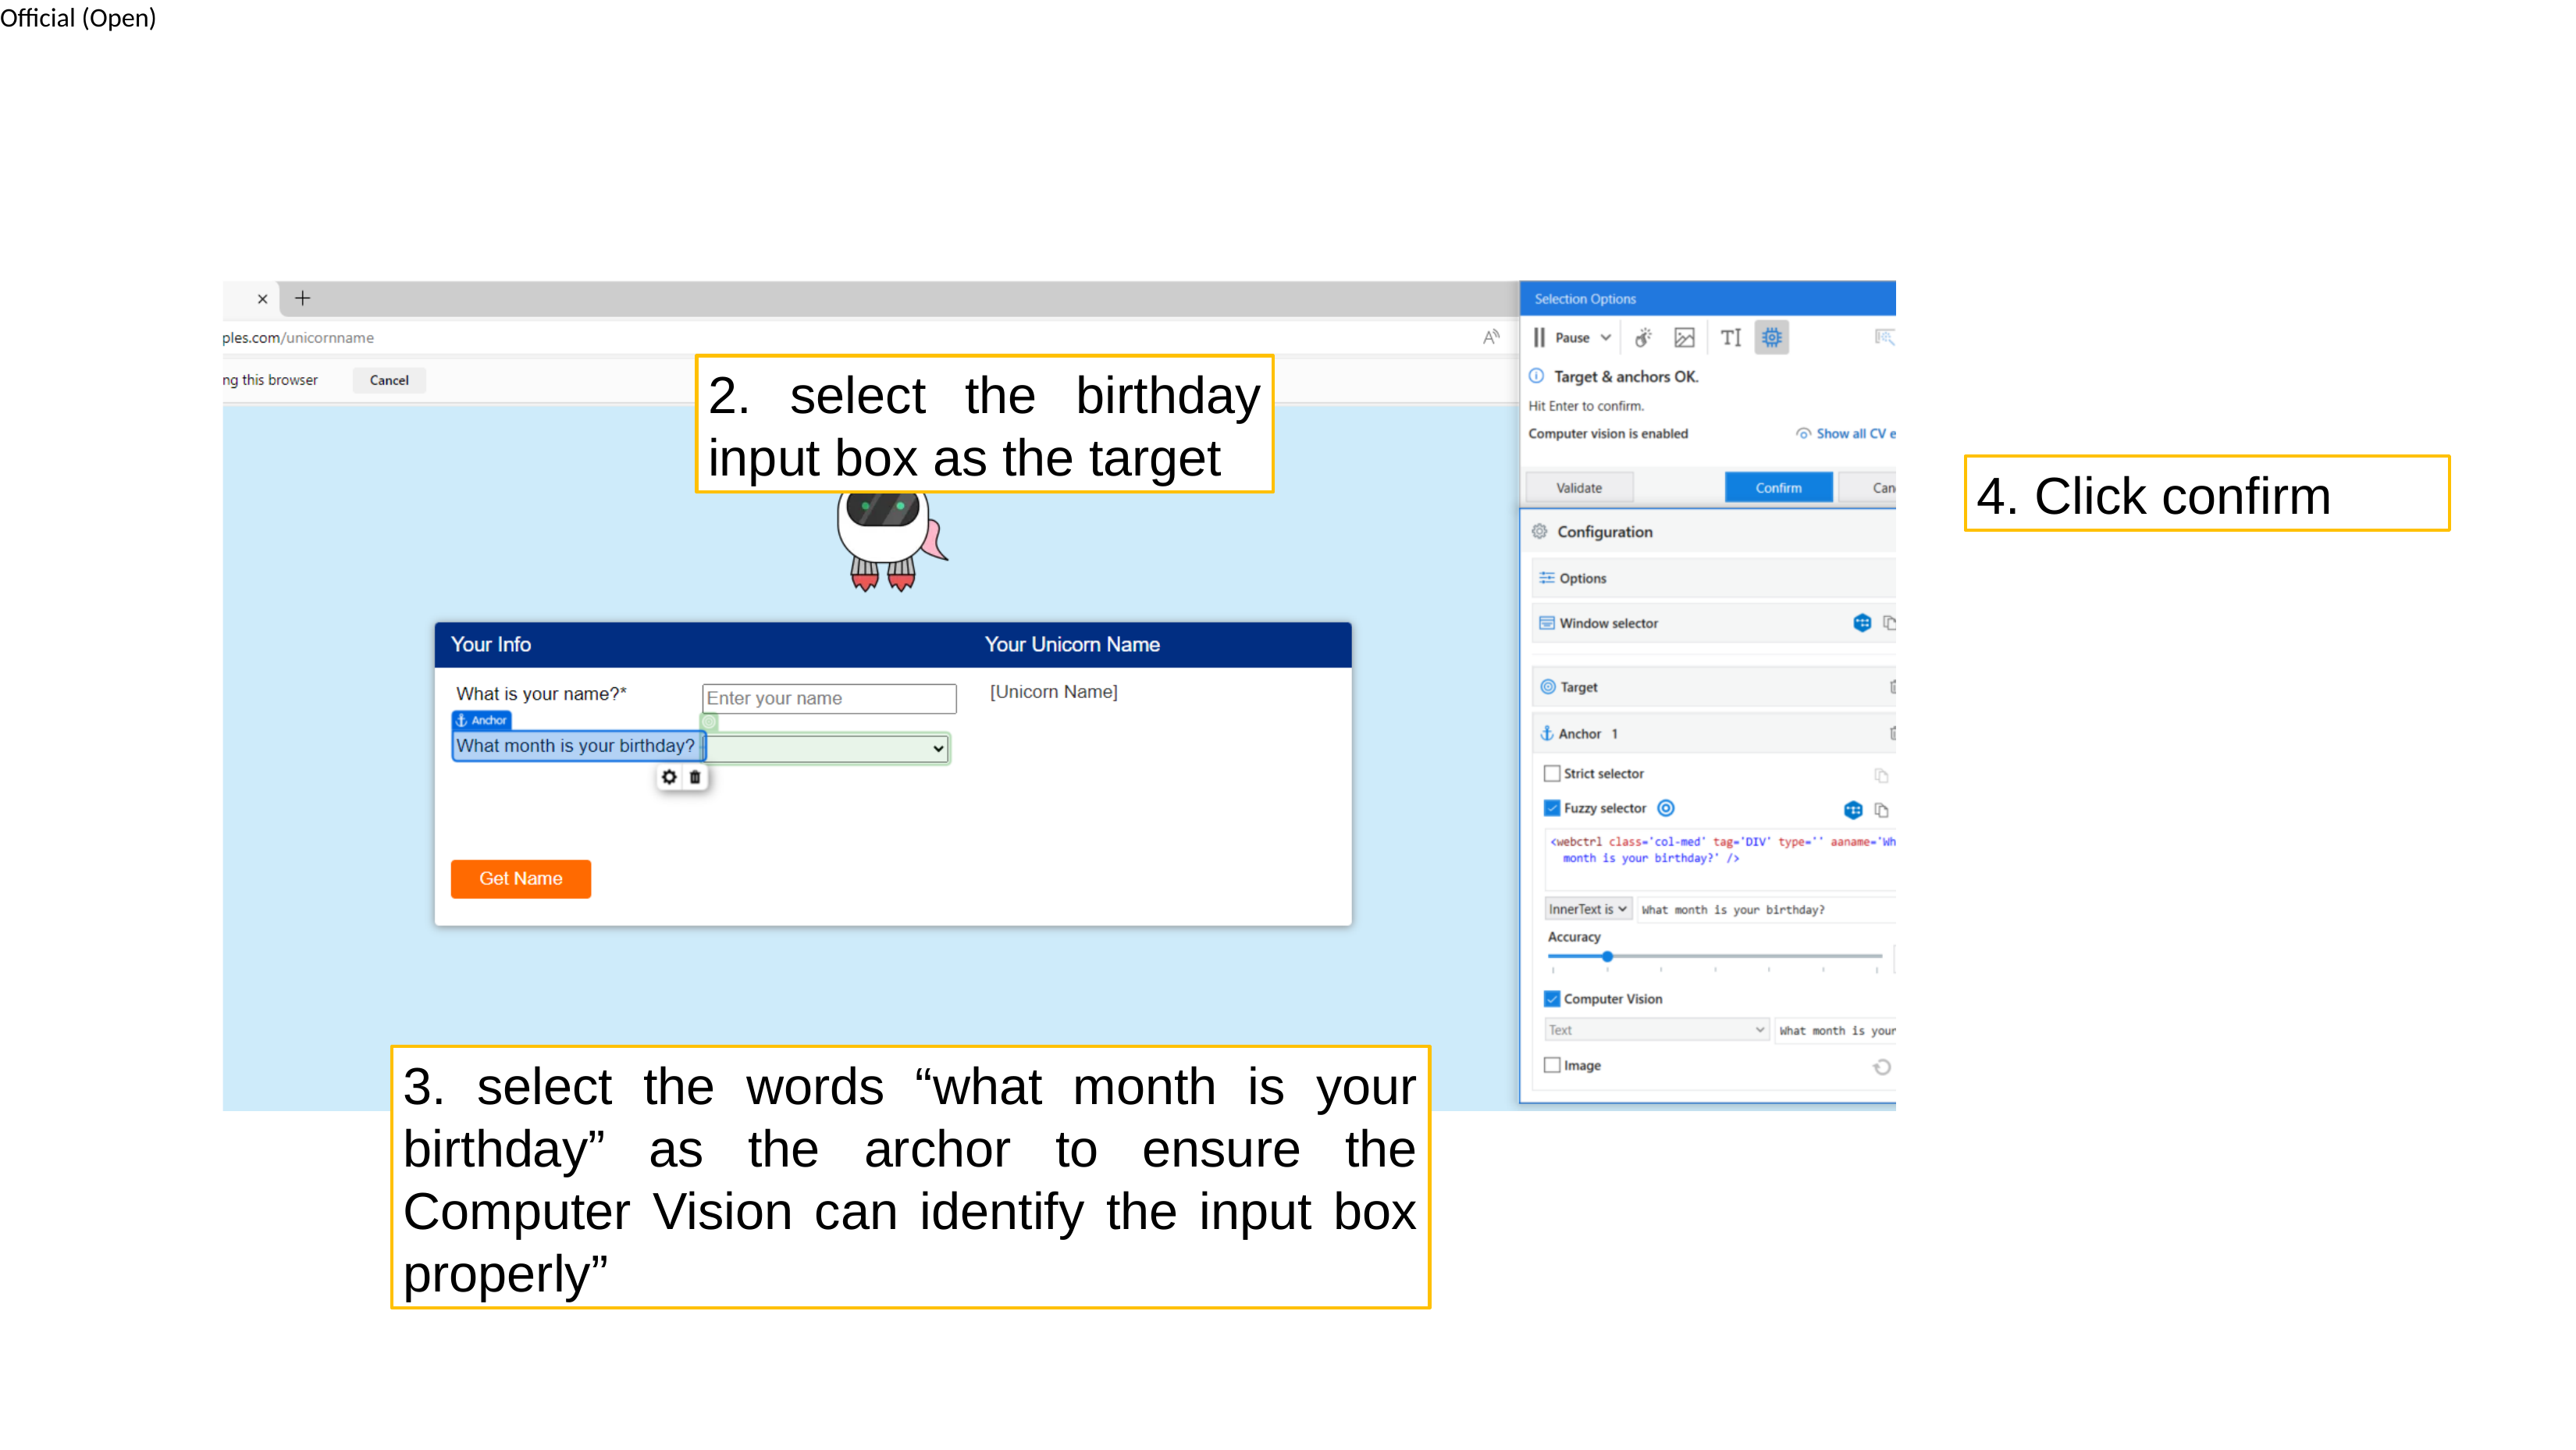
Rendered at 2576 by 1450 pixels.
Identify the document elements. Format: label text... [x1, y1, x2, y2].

text_box 3. select the words “what month is your birthday” as the archor to ensure the Computer Vision can identify the input box properly” [390, 1120, 1432, 1309]
picture [222, 279, 1897, 1111]
text_box 4. Click confirm [1964, 454, 2451, 532]
